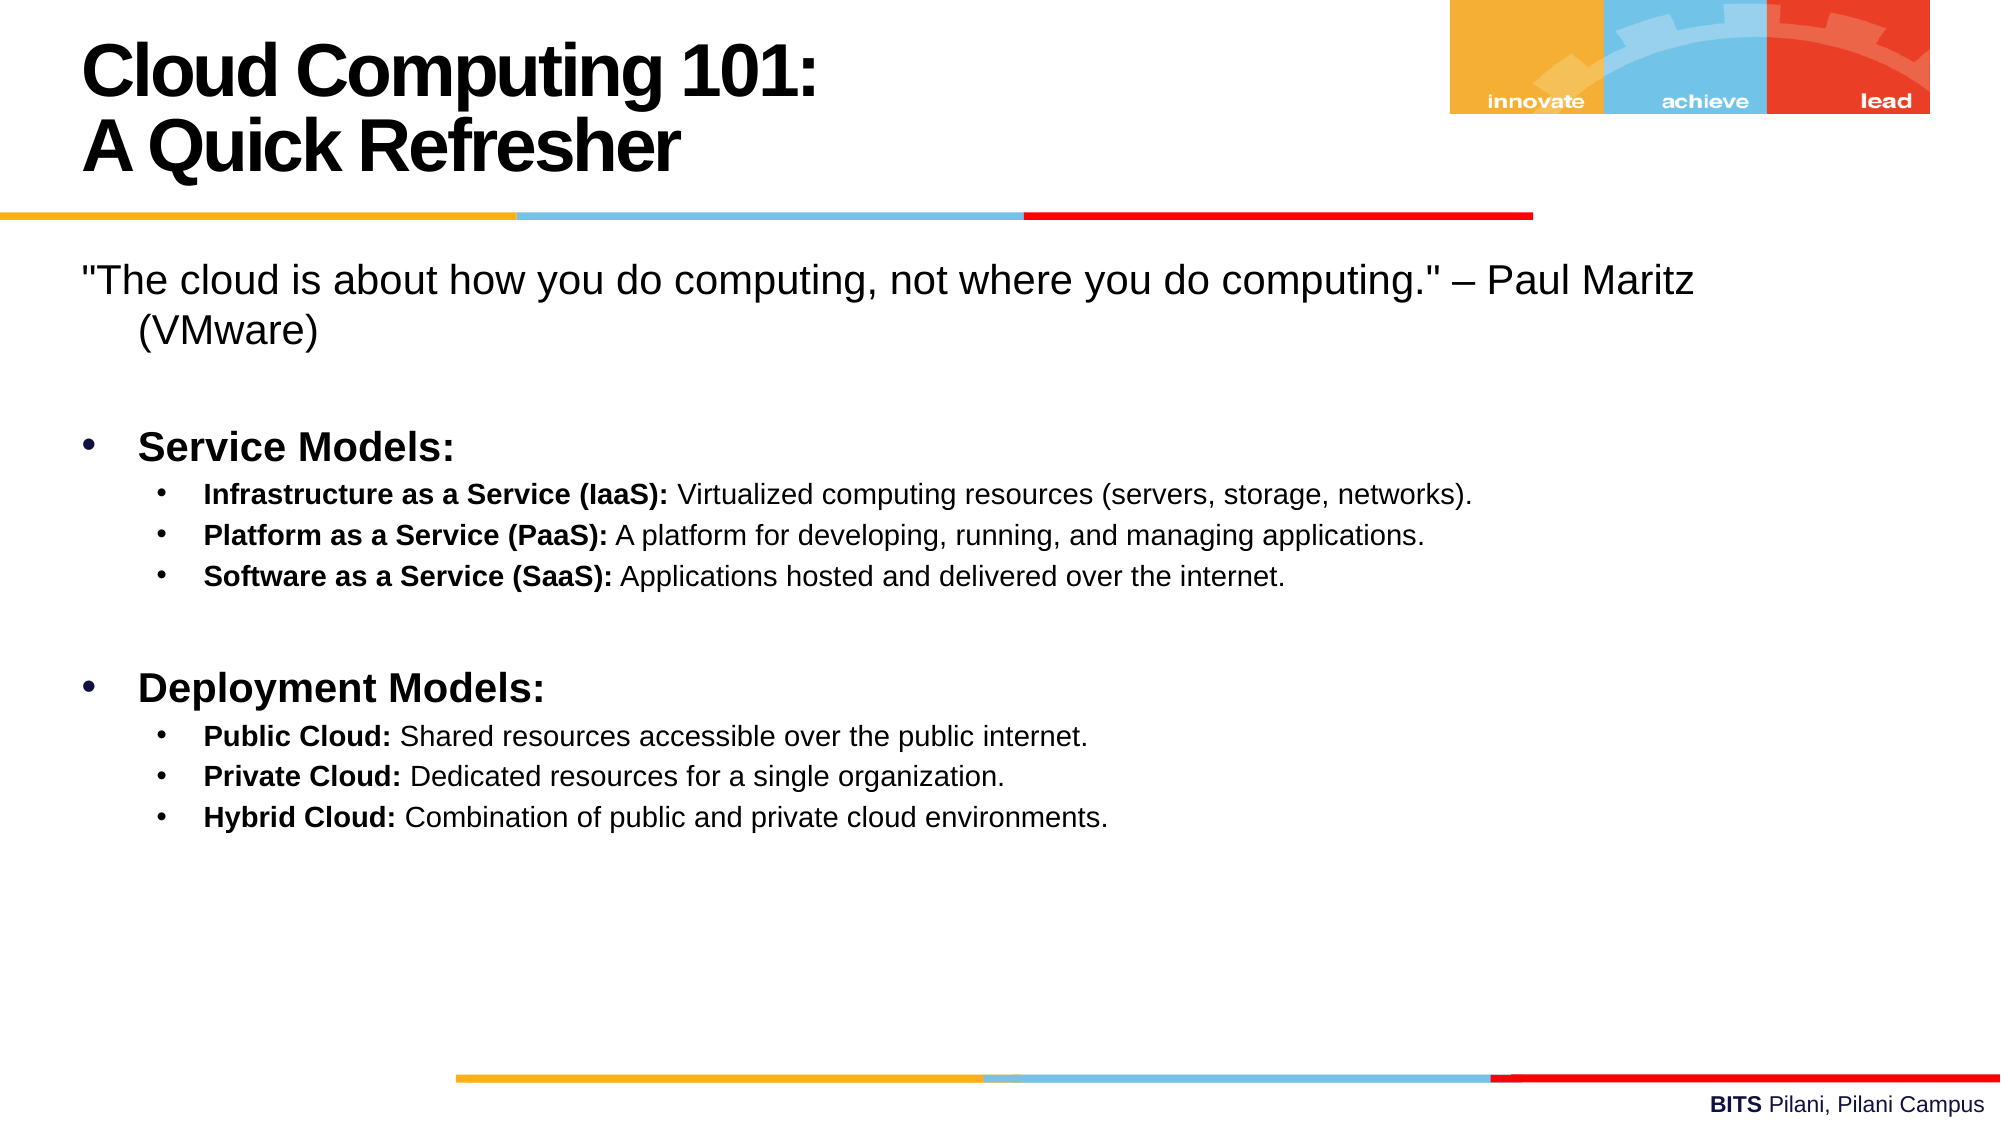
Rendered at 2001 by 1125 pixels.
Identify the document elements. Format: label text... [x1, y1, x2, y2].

list "The cloud is about how you do computing, not where you do computing." – Paul Maritz (VMware) Service Models: Infrastructure as a Service (IaaS): Virtualized computing resources (servers, storage, networks). Platform as a Service (PaaS): A platform for developing, running, and managing applications. Software as a Service (SaaS): Applications hosted and delivered over the internet. Deployment Models: Public Cloud: Shared resources accessible over the public internet. Private Cloud: Dedicated resources for a single organization. Hybrid Cloud: Combination of public and private cloud environments. [66, 245, 1867, 988]
list Cloud Computing 101: A Quick Refresher [66, 18, 1167, 206]
picture [1449, 0, 1930, 114]
